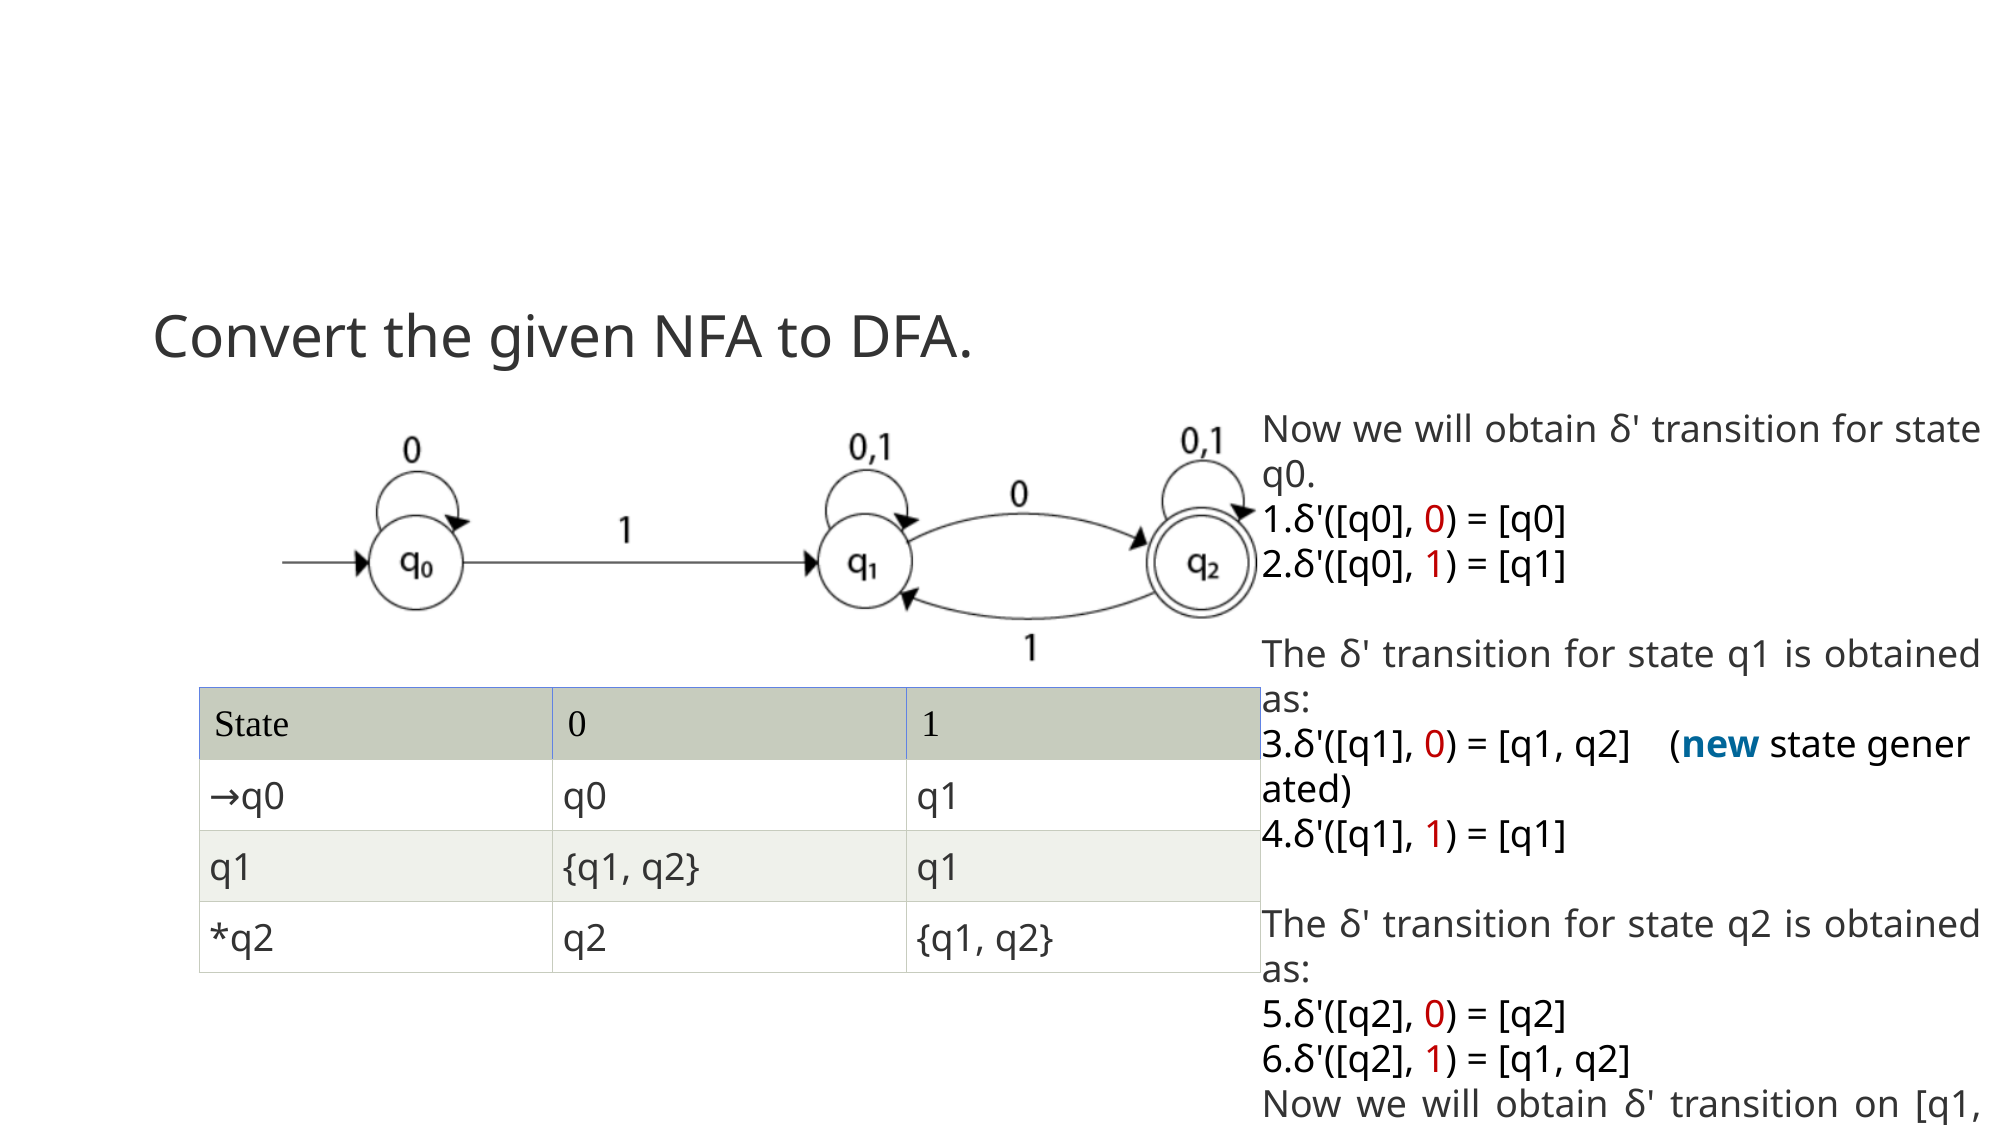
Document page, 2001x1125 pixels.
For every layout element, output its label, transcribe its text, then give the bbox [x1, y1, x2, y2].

list Convert the given NFA to DFA. [137, 299, 1863, 1014]
table_cell {q1, q2} [553, 831, 906, 901]
table_header 1 [907, 688, 1246, 759]
table_cell q1 [907, 831, 1246, 901]
table_cell q1 [907, 760, 1246, 830]
table_header State [200, 688, 552, 759]
table_cell q2 [553, 902, 906, 972]
text_box Now we will obtain δ' transition for state q0. δ'([q0], 0) = [q0] δ'([q0], 1) = [q1] The δ' transition for state q1 is obtained as: δ'([q1], 0) = [q1, q2] (new state generated) δ'([q1], 1) = [q1] The δ' transition for state q2 is obtained as: δ'([q2], 0) = [q2] δ'([q2], 1) = [q1, q2] Now we will obtain δ' transition on [q1, q2]. [1246, 397, 1997, 1125]
picture [271, 412, 1435, 688]
table_cell *q2 [200, 902, 552, 972]
table_cell q0 [553, 760, 906, 830]
table_header 0 [553, 688, 906, 759]
table_cell {q1, q2} [907, 902, 1246, 972]
table_cell →q0 [200, 760, 552, 830]
table_cell q1 [200, 831, 552, 901]
